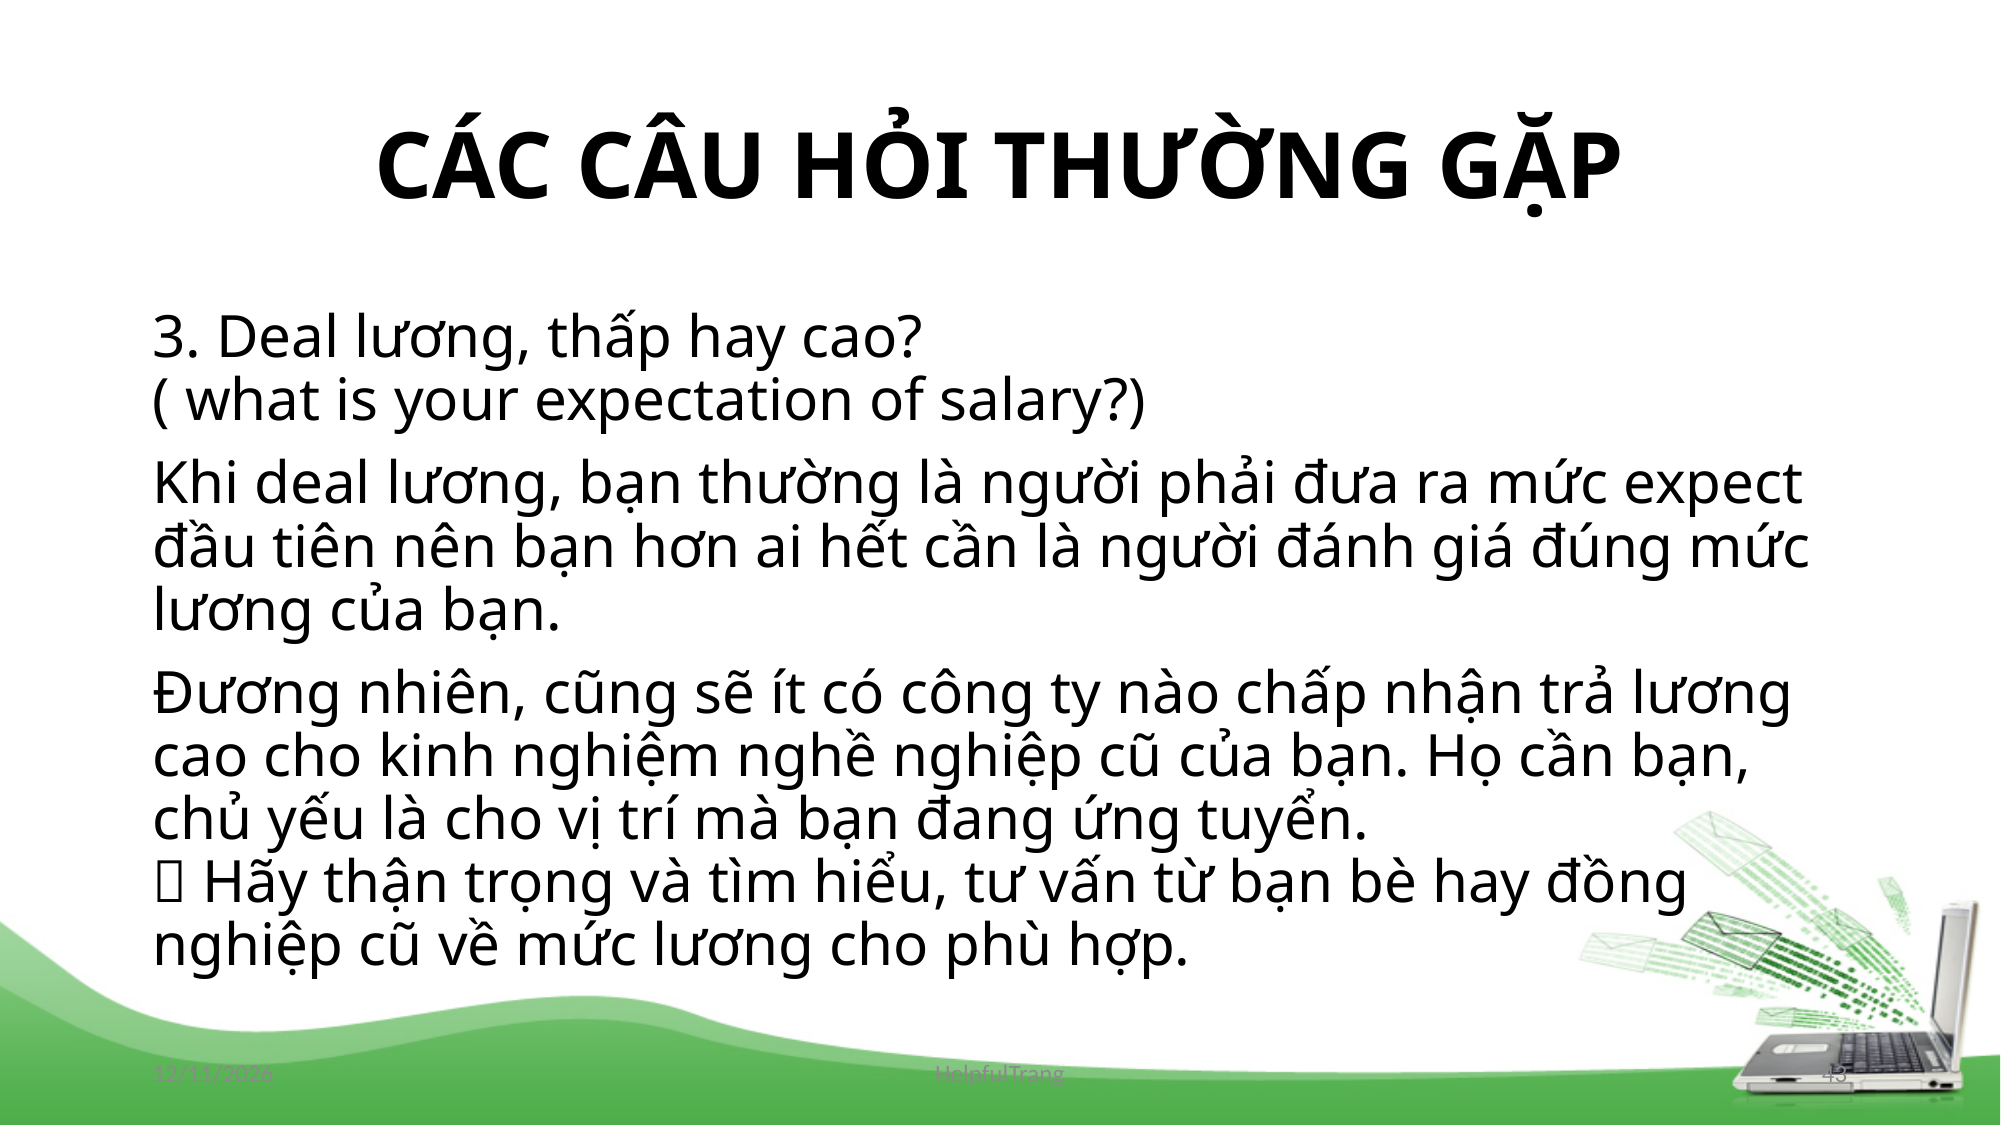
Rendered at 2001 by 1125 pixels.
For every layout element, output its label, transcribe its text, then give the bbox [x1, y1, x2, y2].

slide_number 43 [1412, 1042, 1863, 1103]
title CÁC CÂU HỎI THƯỜNG GẶP [137, 59, 1863, 278]
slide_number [137, 1042, 588, 1103]
footer HelpfulTrang [662, 1042, 1338, 1103]
list 3. Deal lương, thấp hay cao? ( what is your expectation of salary?) Khi deal lương, bạn thường là người phải đưa ra mức expect đầu tiên nên bạn hơn ai hết cần là người đánh giá đúng mức lương của bạn. Đương nhiên, cũng sẽ ít có công ty nào chấp nhận trả lương cao cho kinh nghiệm nghề nghiệp cũ của bạn. Họ cần bạn, chủ yếu là cho vị trí mà bạn đang ứng tuyển.  Hãy thận trọng và tìm hiểu, tư vấn từ bạn bè hay đồng nghiệp cũ về mức lương cho phù hợp. [137, 299, 1863, 1014]
picture [0, 0, 2001, 1125]
